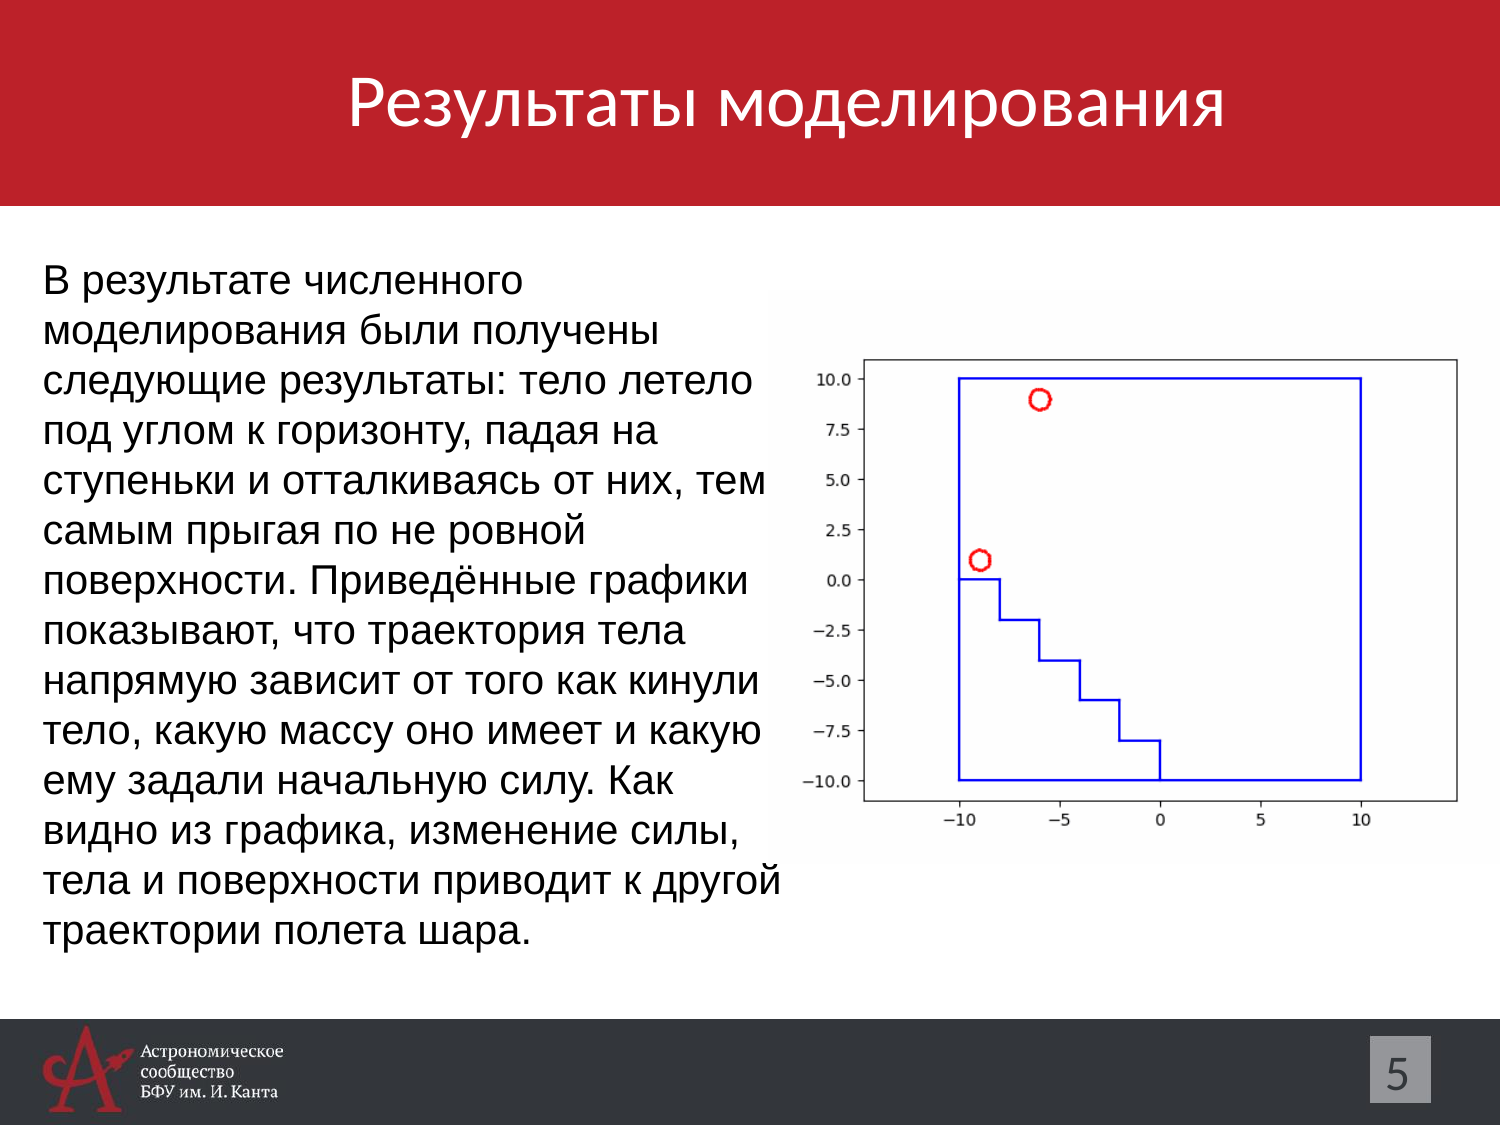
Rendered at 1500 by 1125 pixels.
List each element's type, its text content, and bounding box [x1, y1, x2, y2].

slide_number 5 [1364, 1035, 1425, 1106]
title Результаты моделирования [75, 3, 1425, 191]
picture [0, 0, 1500, 1125]
